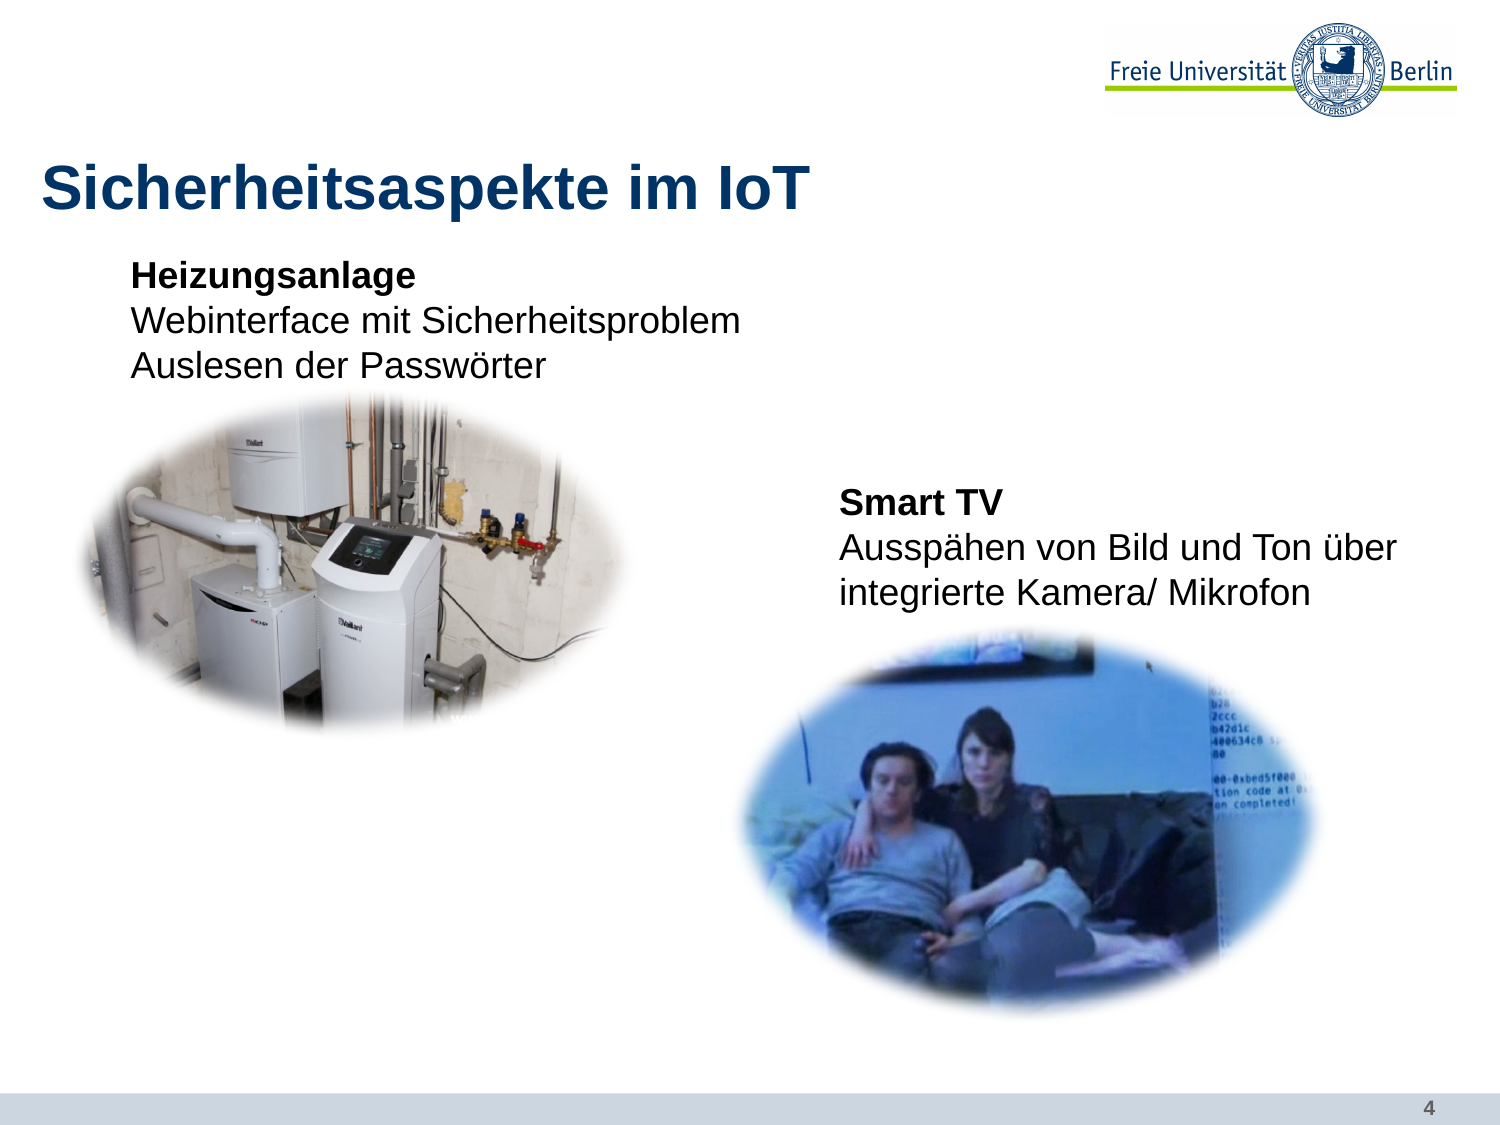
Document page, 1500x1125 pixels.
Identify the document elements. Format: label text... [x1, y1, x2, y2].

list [68, 385, 639, 742]
title Sicherheitsaspekte im IoT [41, 155, 1459, 226]
text_box Heizungsanlage Webinterface mit Sicherheitsproblem Auslesen der Passwörter [115, 243, 757, 394]
picture [726, 621, 1330, 1024]
picture [1105, 23, 1457, 117]
text_box Smart TV Ausspähen von Bild und Ton über integrierte Kamera/ Mikrofon [824, 470, 1413, 620]
